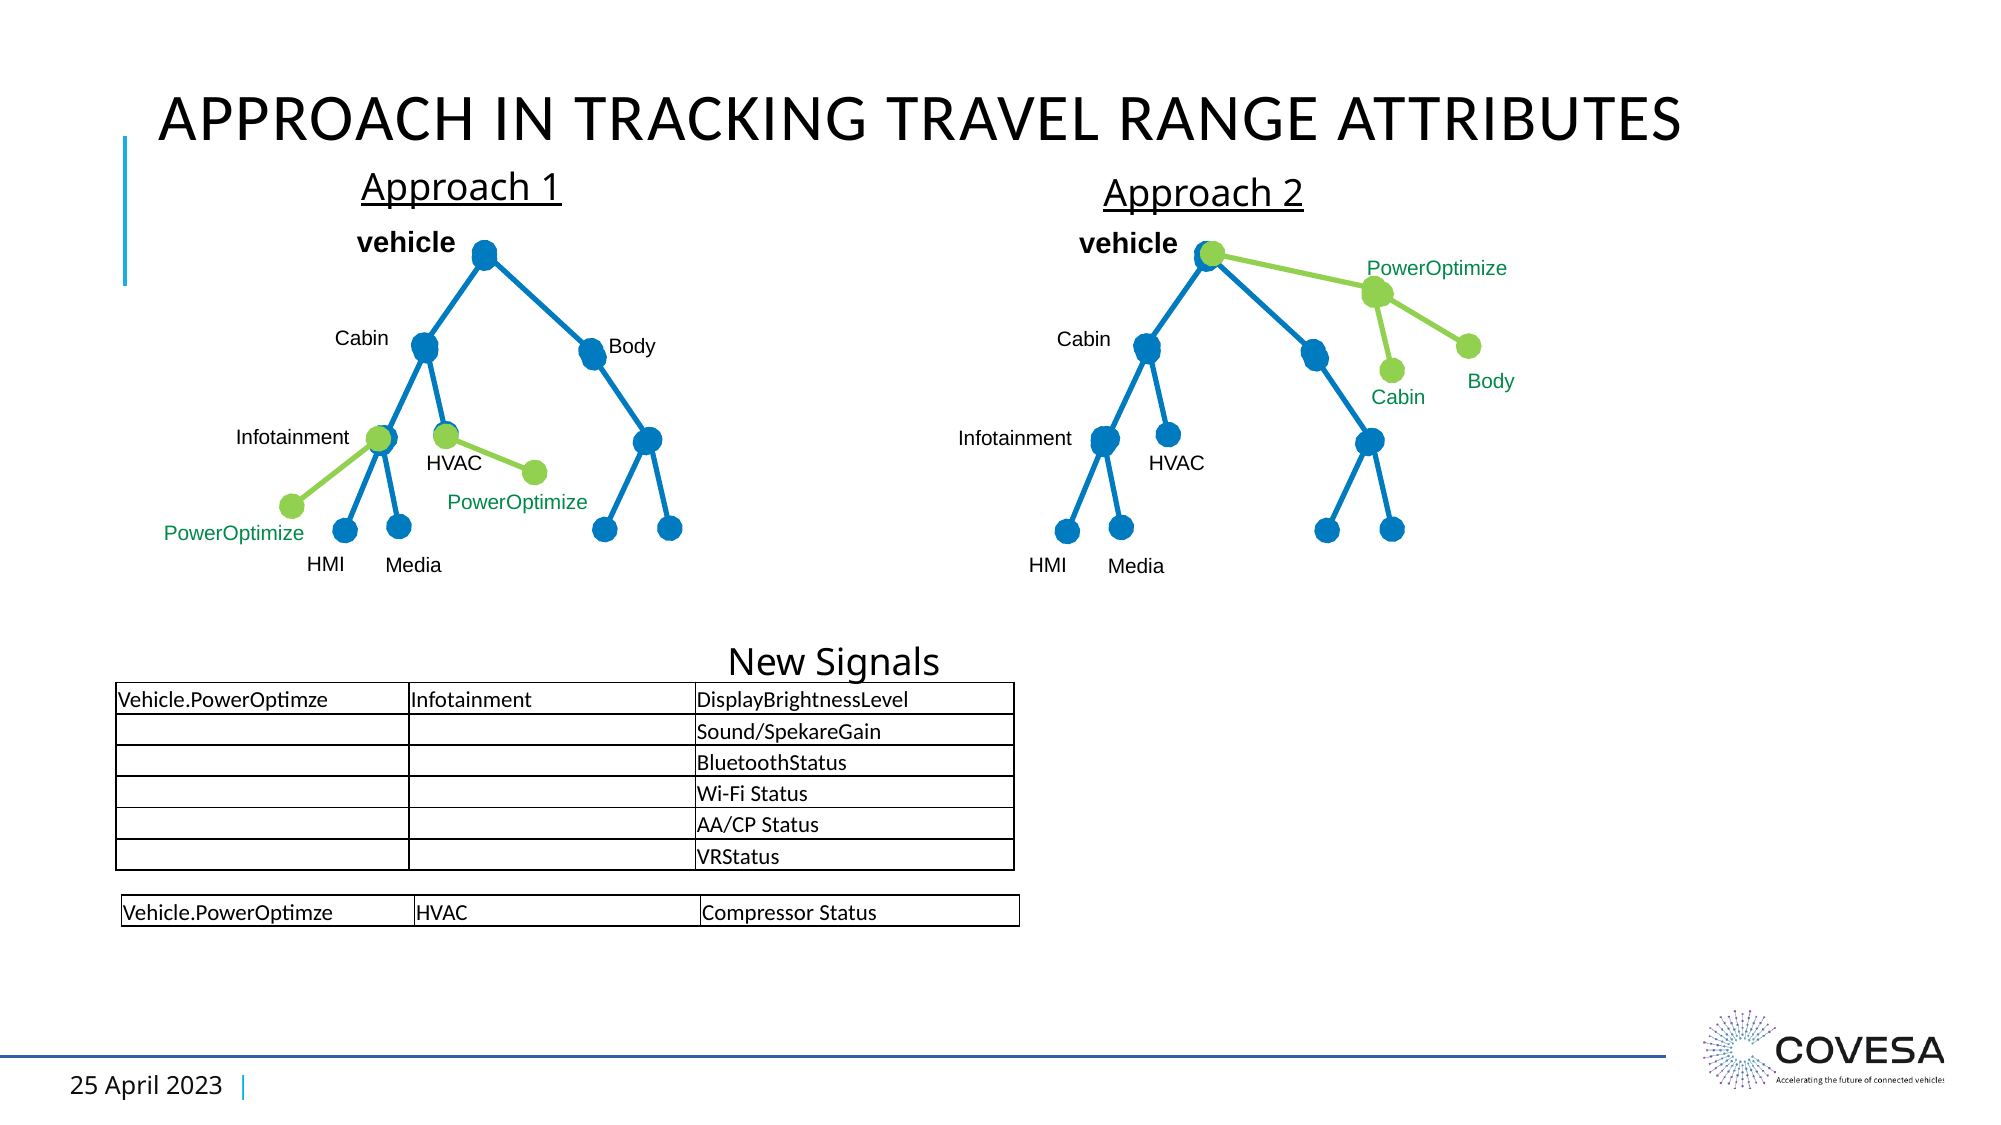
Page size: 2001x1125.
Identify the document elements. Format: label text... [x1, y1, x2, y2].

text_box vehicle [1064, 217, 1204, 267]
text_box Media [1093, 545, 1233, 586]
table_header HVAC [415, 896, 700, 925]
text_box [291, 438, 379, 507]
text_box vehicle [342, 216, 482, 266]
text_box HVAC [541, 441, 552, 482]
text_box Body [597, 325, 734, 365]
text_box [484, 252, 592, 351]
text_box Cabin [1042, 318, 1138, 359]
text_box PowerOptimize [149, 512, 322, 552]
text_box HVAC [1134, 442, 1274, 483]
table_cell [117, 715, 408, 744]
text_box PowerOptimize [1352, 246, 1525, 287]
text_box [423, 257, 477, 346]
table_cell VRStatus [696, 840, 1013, 869]
picture [1703, 1010, 1945, 1089]
table_cell Sound/SpekareGain [696, 715, 1013, 744]
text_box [384, 344, 447, 438]
table_cell [410, 777, 695, 807]
table_cell [117, 777, 408, 807]
text_box New Signals [712, 630, 960, 690]
table_cell AA/CP Status [696, 808, 1013, 838]
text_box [1206, 290, 1314, 352]
table_cell [410, 715, 695, 744]
text_box Approach 1 [346, 155, 650, 216]
text_box Body [1452, 360, 1603, 400]
table_cell [117, 808, 408, 838]
text_box PowerOptimize [432, 481, 597, 521]
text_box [1067, 438, 1122, 532]
text_box Infotainment [943, 417, 1093, 457]
text_box HMI [1014, 543, 1154, 584]
table_cell Wi-Fi Status [696, 777, 1013, 807]
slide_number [54, 1054, 319, 1115]
table_header Vehicle.PowerOptimze [122, 896, 414, 925]
table_cell [117, 746, 408, 775]
table_header Infotainment [410, 683, 695, 713]
text_box HVAC [411, 446, 525, 482]
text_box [1212, 253, 1375, 289]
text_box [1326, 440, 1393, 531]
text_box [604, 439, 671, 530]
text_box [1107, 345, 1169, 439]
table_cell [410, 840, 695, 869]
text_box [593, 357, 650, 440]
table_header Compressor Status [701, 896, 1019, 925]
table_header Vehicle.PowerOptimze [117, 683, 408, 713]
text_box Approach 2 [1088, 161, 1392, 222]
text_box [1373, 344, 1393, 371]
title APPROACH IN TRACKING TRAVEL RANGE ATTRIBUTES [143, 81, 1731, 182]
text_box Cabin [319, 317, 416, 358]
table_header DisplayBrightnessLevel [696, 683, 1013, 713]
table_cell BluetoothStatus [696, 746, 1013, 775]
text_box Media [370, 544, 511, 585]
table_cell [410, 808, 695, 838]
text_box Infotainment [220, 416, 371, 456]
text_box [344, 437, 400, 531]
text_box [1316, 358, 1372, 441]
text_box Cabin [1378, 376, 1507, 416]
text_box HMI [292, 542, 432, 583]
table_cell [410, 746, 695, 775]
table_cell [117, 840, 408, 869]
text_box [1380, 293, 1469, 347]
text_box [445, 436, 535, 473]
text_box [1145, 258, 1200, 347]
